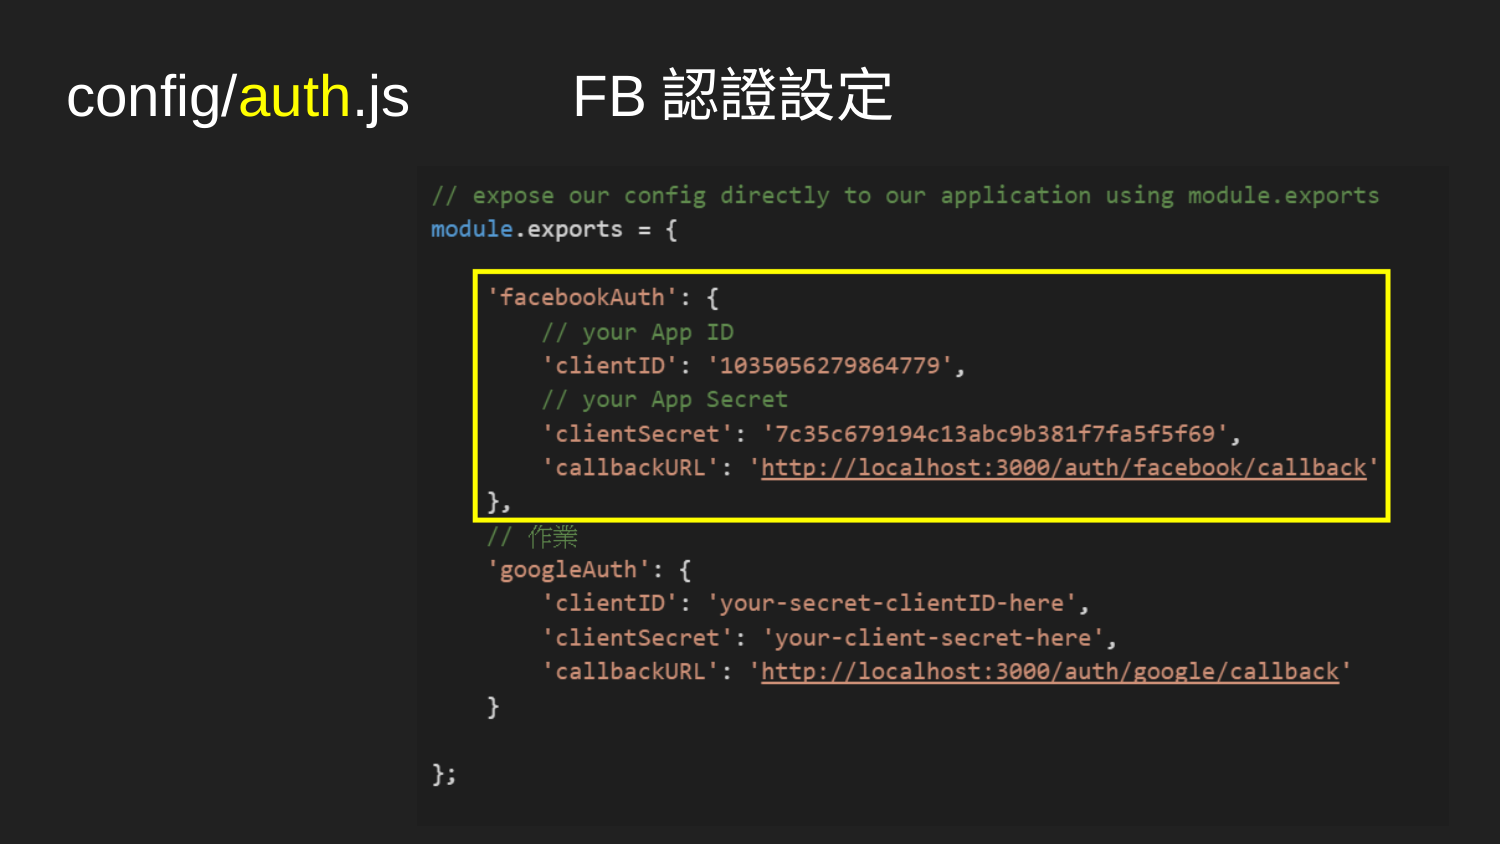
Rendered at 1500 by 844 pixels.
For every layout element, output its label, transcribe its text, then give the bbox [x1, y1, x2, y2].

title config/auth.js FB認證設定 [51, 42, 1449, 137]
picture [417, 166, 1450, 827]
